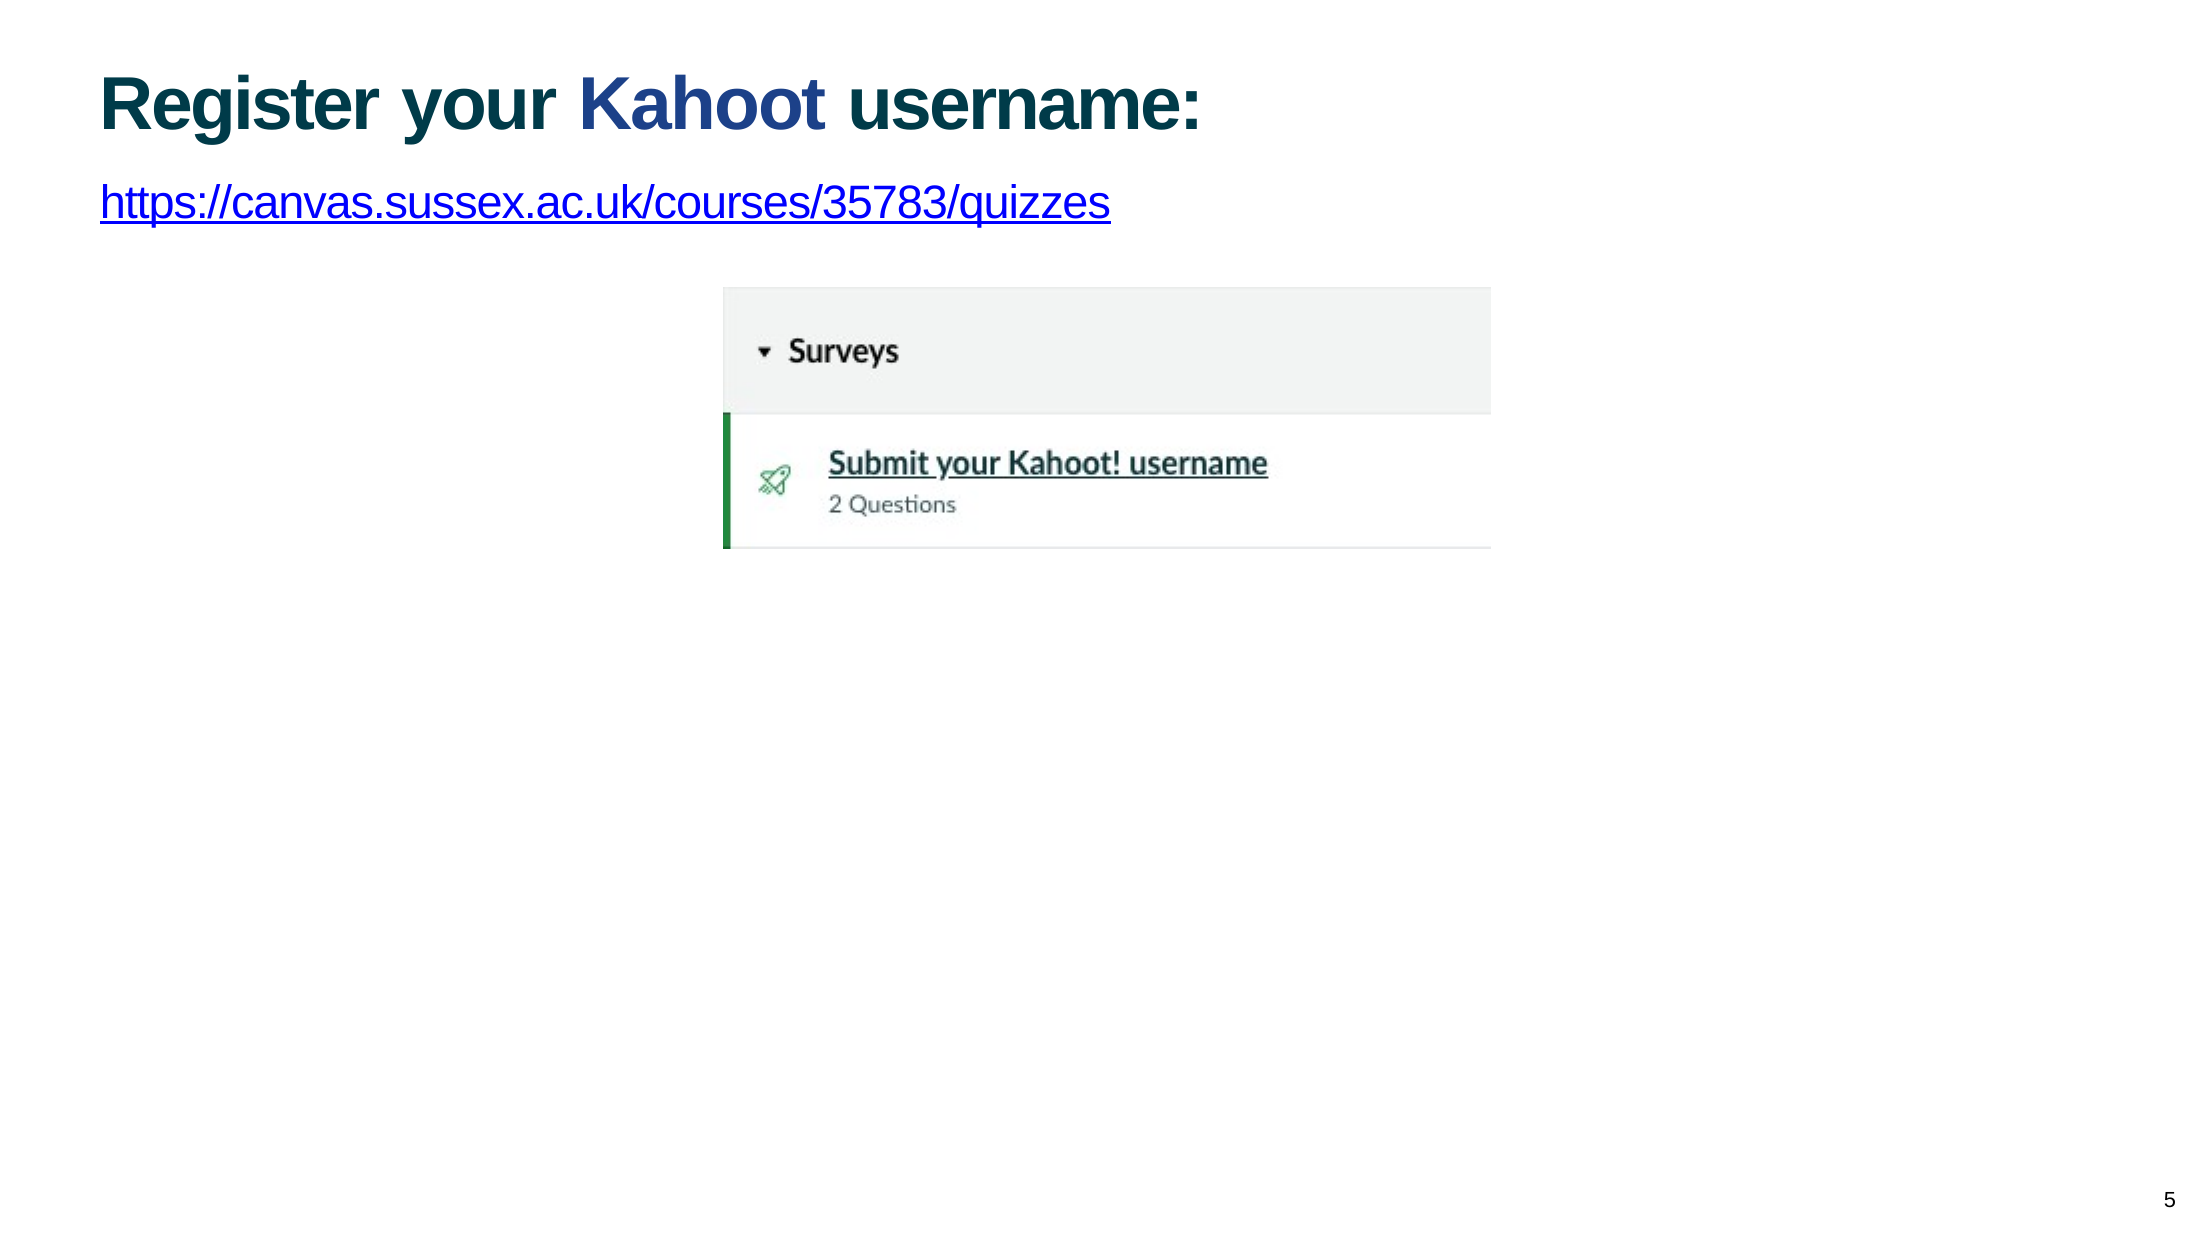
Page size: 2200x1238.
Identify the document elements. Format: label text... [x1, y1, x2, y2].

title Register your Kahoot username: [97, 52, 2103, 262]
text_box https://canvas.sussex.ac.uk/courses/35783/quizzes [97, 169, 1116, 229]
slide_number 5 [2144, 1184, 2185, 1238]
picture [723, 287, 1491, 549]
